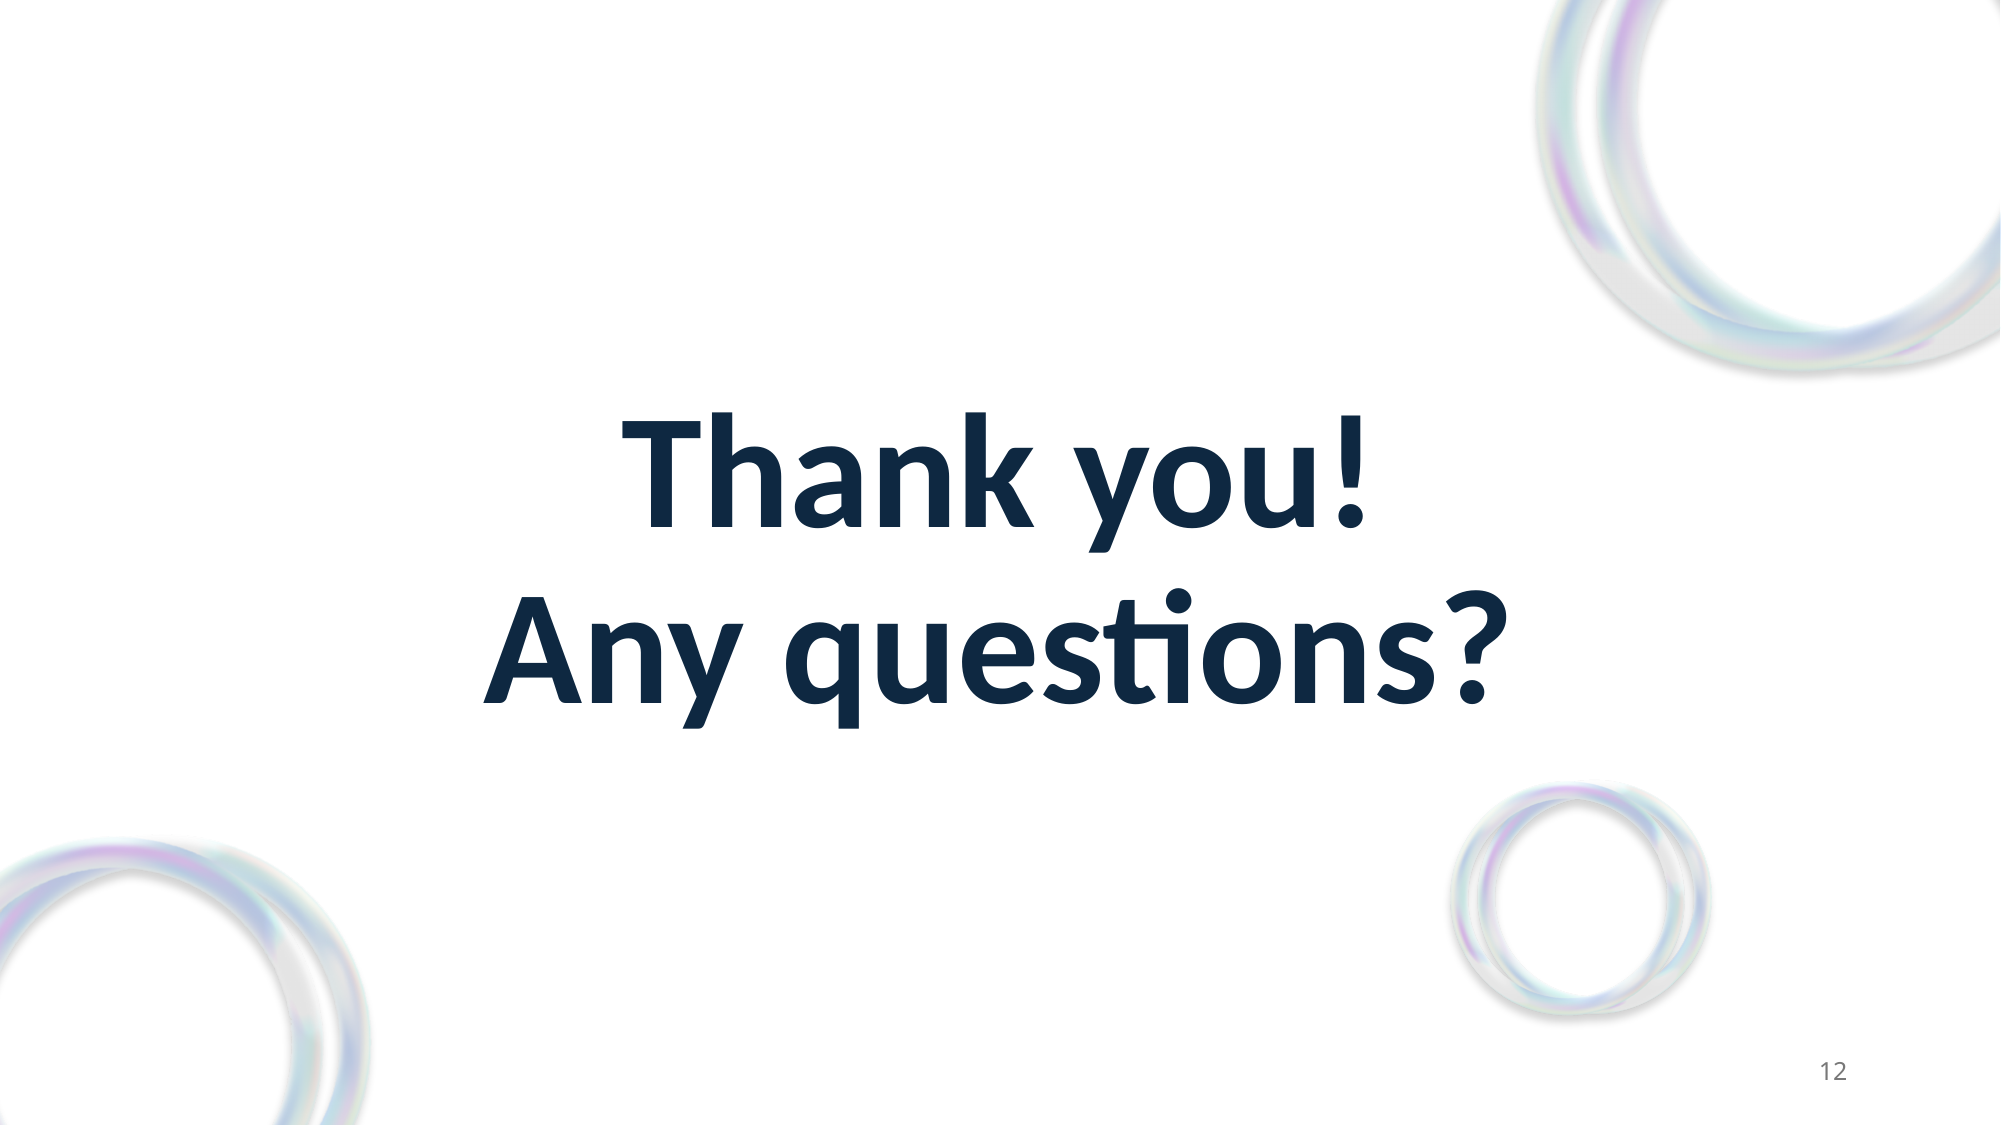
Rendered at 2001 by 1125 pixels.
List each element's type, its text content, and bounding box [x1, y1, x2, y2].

title Thank you! Any questions? [137, 377, 1863, 748]
picture [1484, 0, 2000, 390]
slide_number 12 [1412, 1042, 1863, 1103]
picture [0, 822, 380, 1125]
picture [1444, 772, 1717, 1021]
